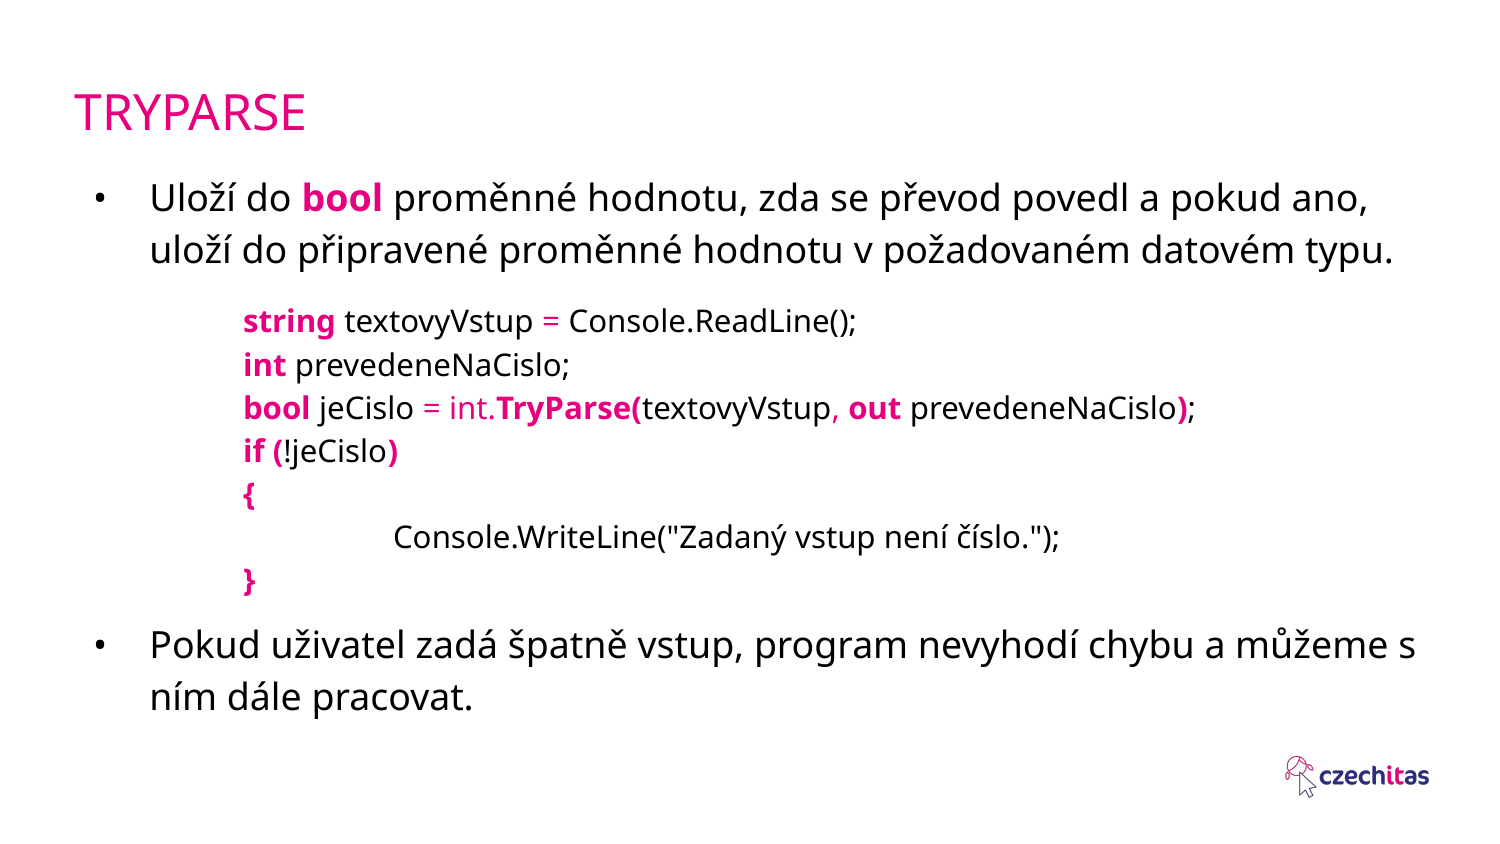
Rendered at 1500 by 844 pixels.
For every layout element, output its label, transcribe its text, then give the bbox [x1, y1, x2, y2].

picture [1268, 737, 1450, 817]
list Uloží do bool proměnné hodnotu, zda se převod povedl a pokud ano, uloží do připravené proměnné hodnotu v požadovaném datovém typu. string textovyVstup = Console.ReadLine(); int prevedeneNaCislo; bool jeCislo = int.TryParse(textovyVstup, out prevedeneNaCislo); if (!jeCislo) { Console.WriteLine("Zadaný vstup není číslo."); } Pokud uživatel zadá špatně vstup, program nevyhodí chybu a můžeme s ním dále pracovat. [74, 167, 1426, 720]
title TRYPARSE [74, 71, 1426, 147]
